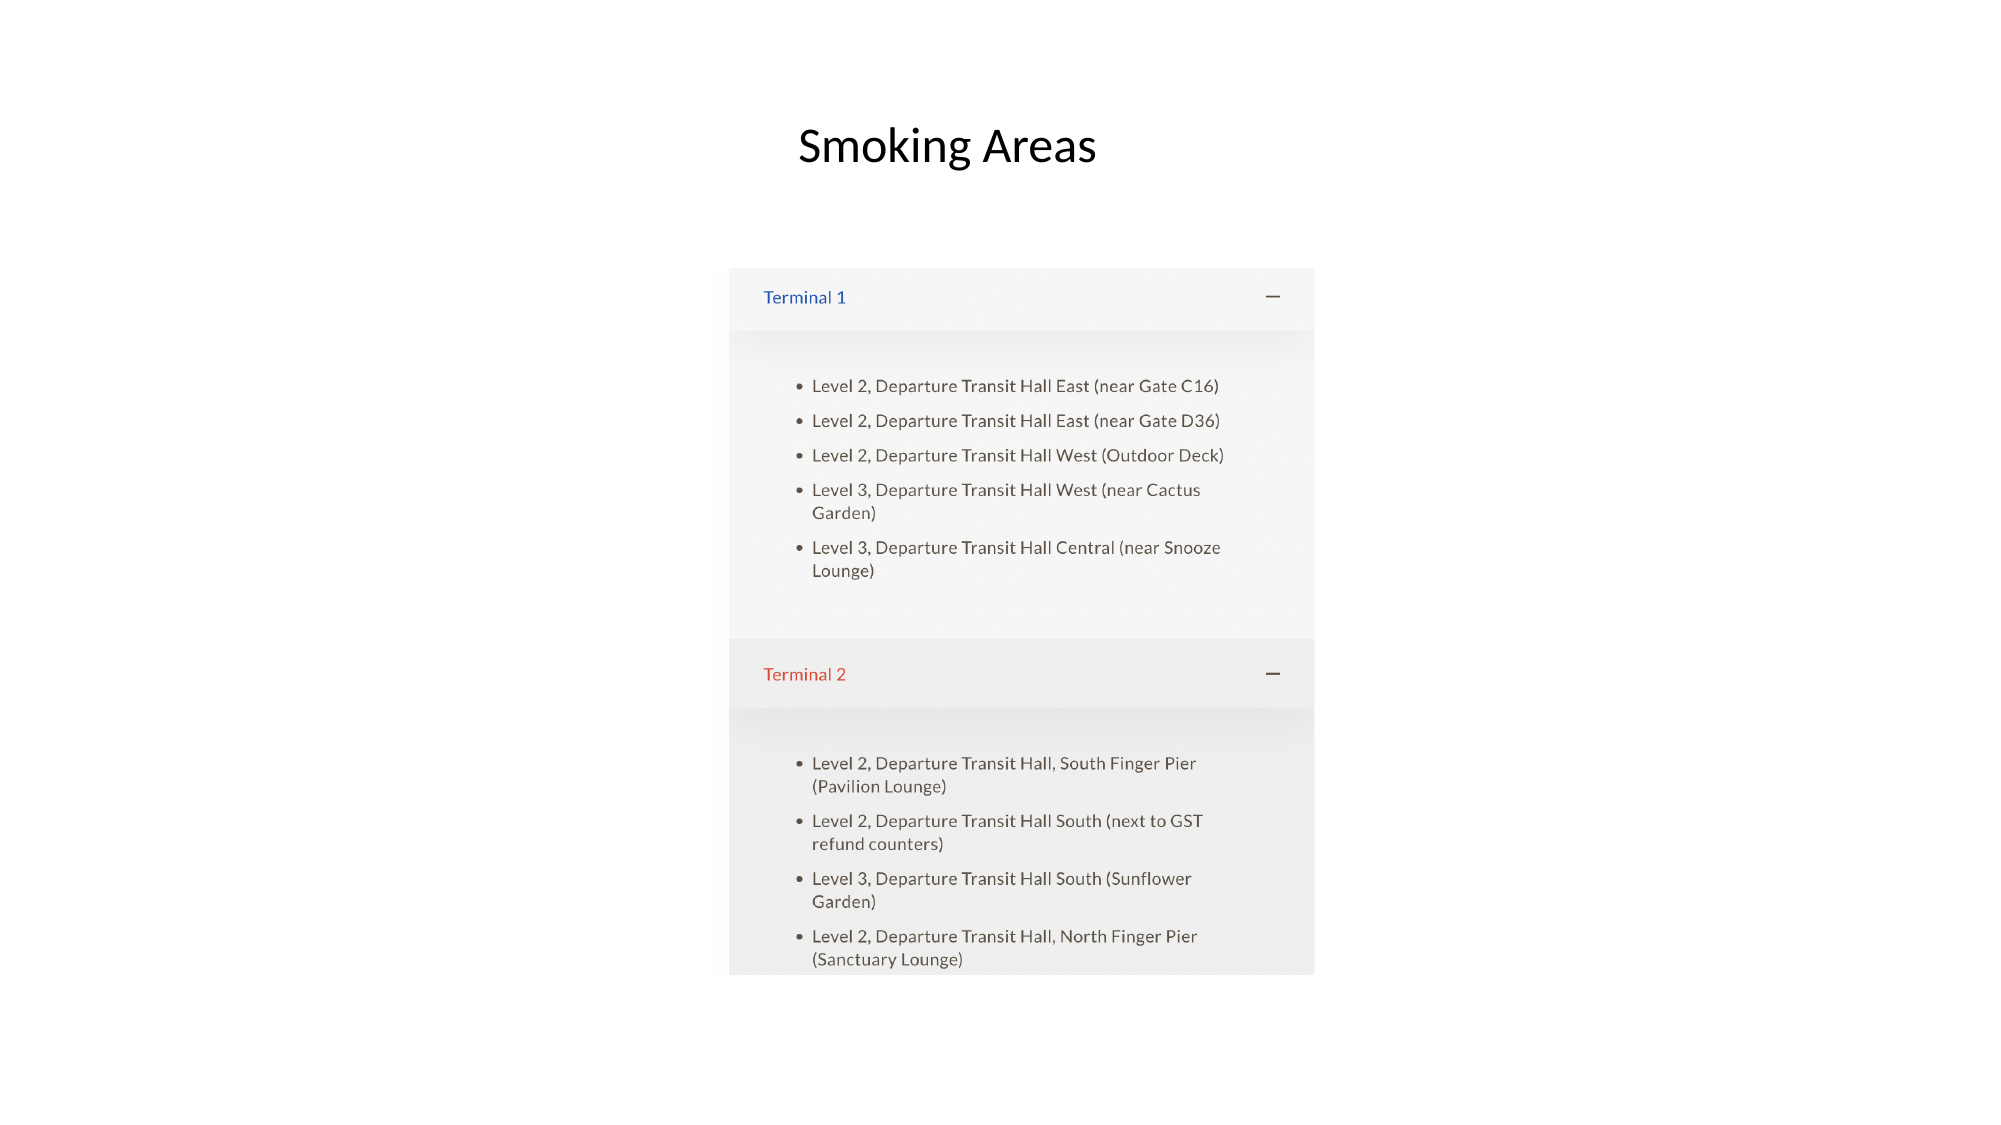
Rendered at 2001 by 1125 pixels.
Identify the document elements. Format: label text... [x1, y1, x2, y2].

picture [716, 268, 1321, 975]
subtitle Smoking Areas [197, 111, 1698, 219]
